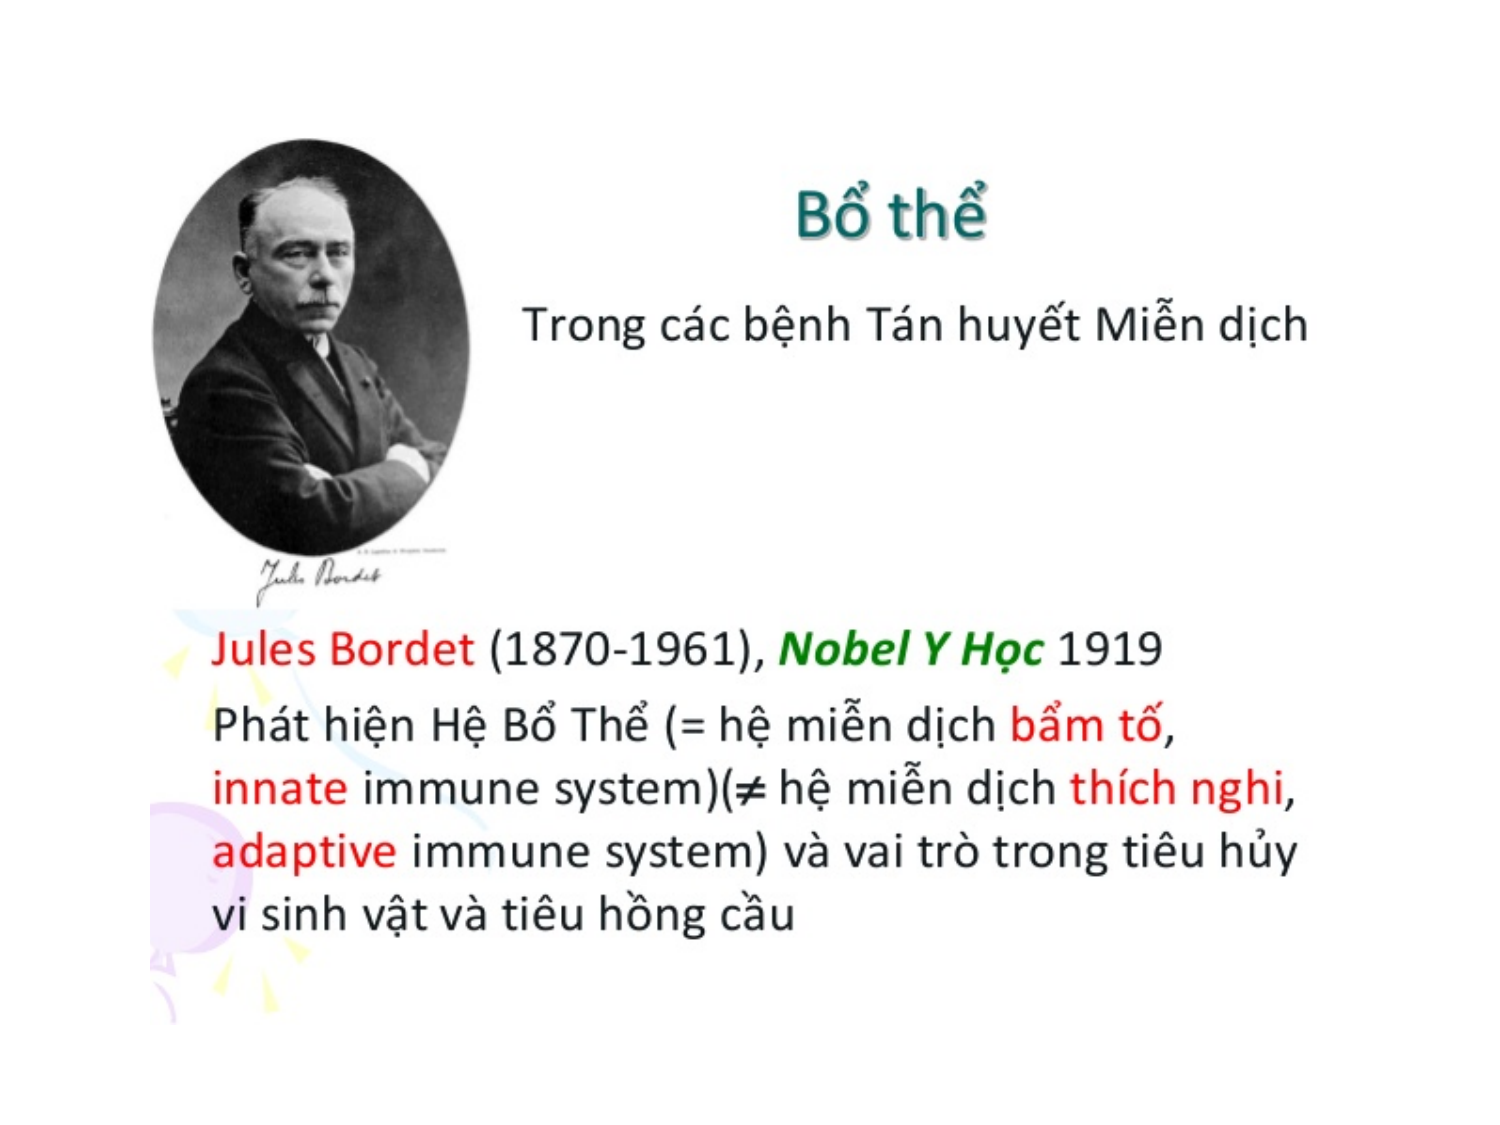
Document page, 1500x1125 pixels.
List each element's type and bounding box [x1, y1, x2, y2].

picture [149, 137, 1351, 1026]
